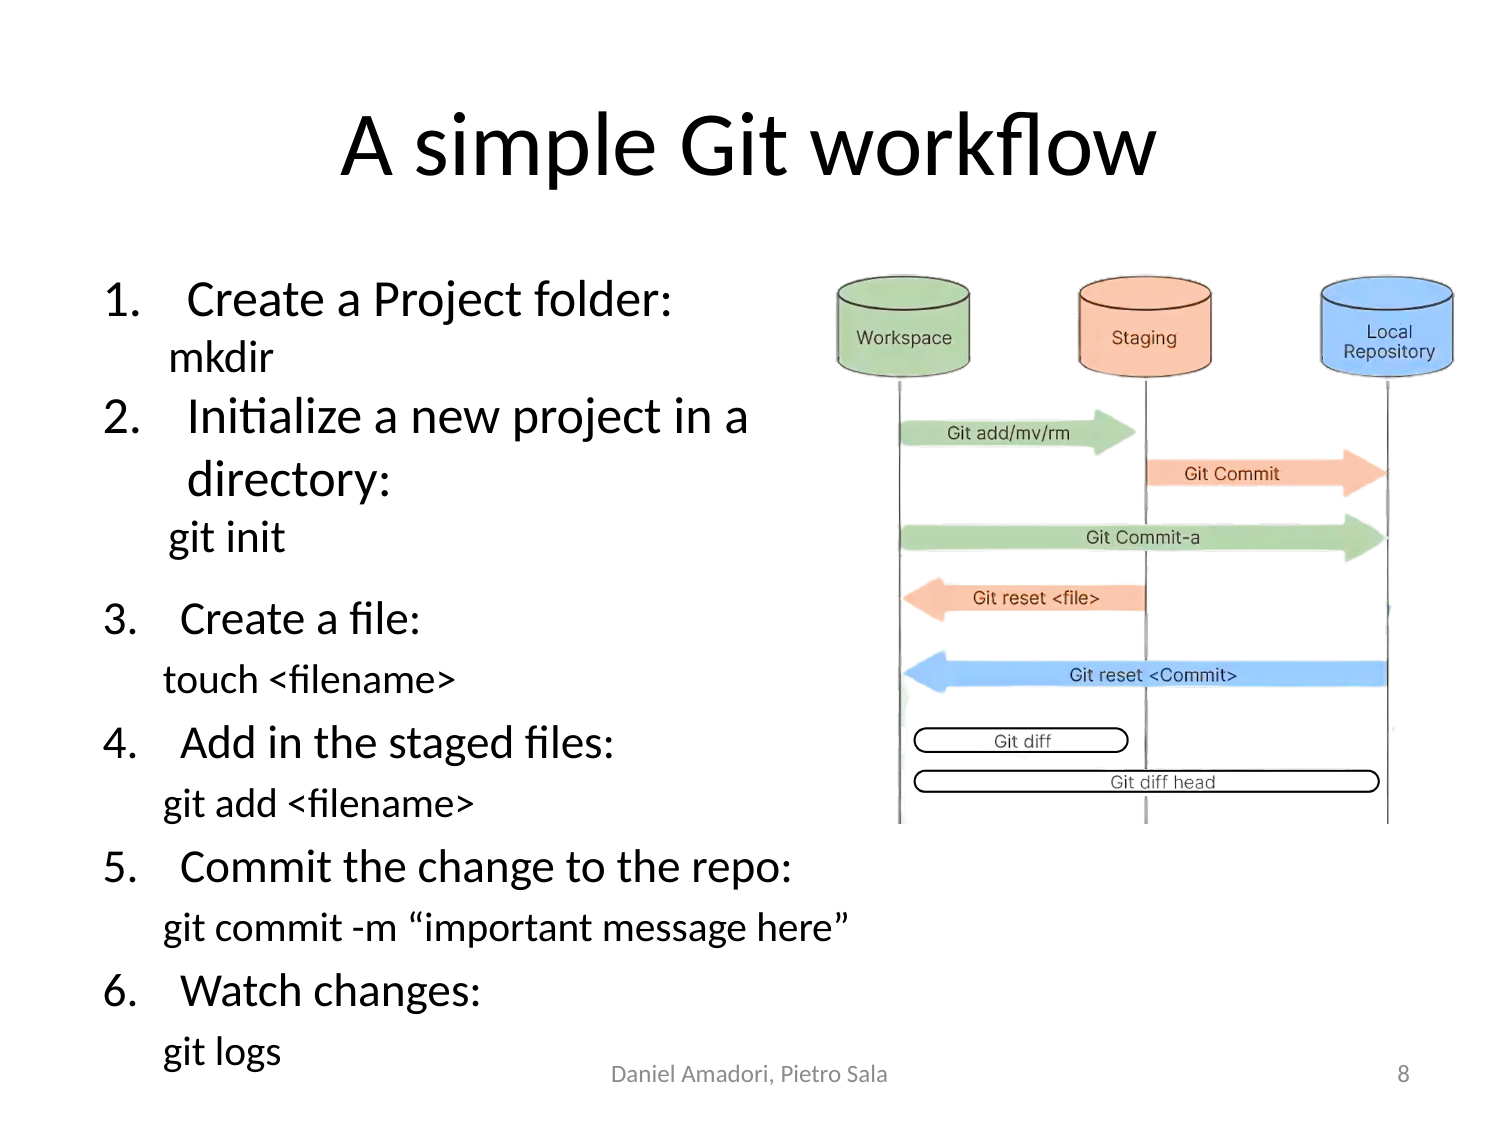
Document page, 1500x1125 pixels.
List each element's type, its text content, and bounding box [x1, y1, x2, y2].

text_box Create a Project folder: mkdir Initialize a new project in a directory: git init [87, 256, 611, 569]
picture [616, 247, 1500, 824]
footer Daniel Amadori, Pietro Sala [512, 1042, 988, 1103]
title A simple Git workflow [75, 45, 1425, 233]
list Create a file: touch <filename> Add in the staged files: git add <filename> Commit the change to the repo: git commit -m “important message here” Watch changes: git logs [87, 579, 1413, 1086]
slide_number 8 [1074, 1042, 1425, 1103]
